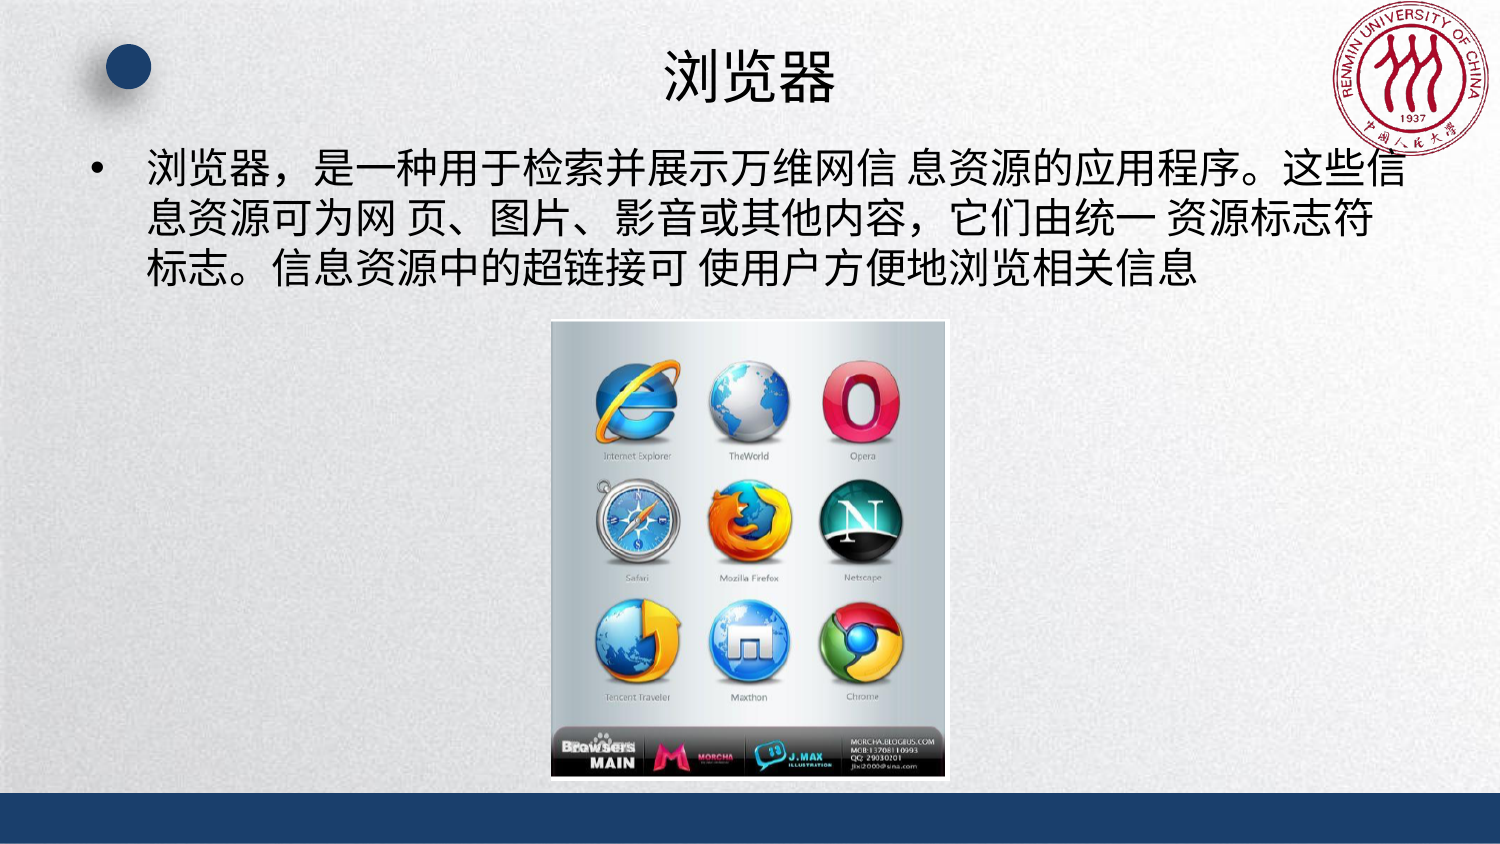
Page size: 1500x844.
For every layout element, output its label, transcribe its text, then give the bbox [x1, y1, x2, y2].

picture [0, 0, 1500, 793]
list 浏览器，是一种用于检索并展示万维网信 息资源的应用程序。这些信息资源可为网 页、图片、影音或其他内容，它们由统一 资源标志符标志。信息资源中的超链接可 使用户方便地浏览相关信息 [75, 134, 1425, 781]
title 浏览器 [75, 33, 1425, 116]
